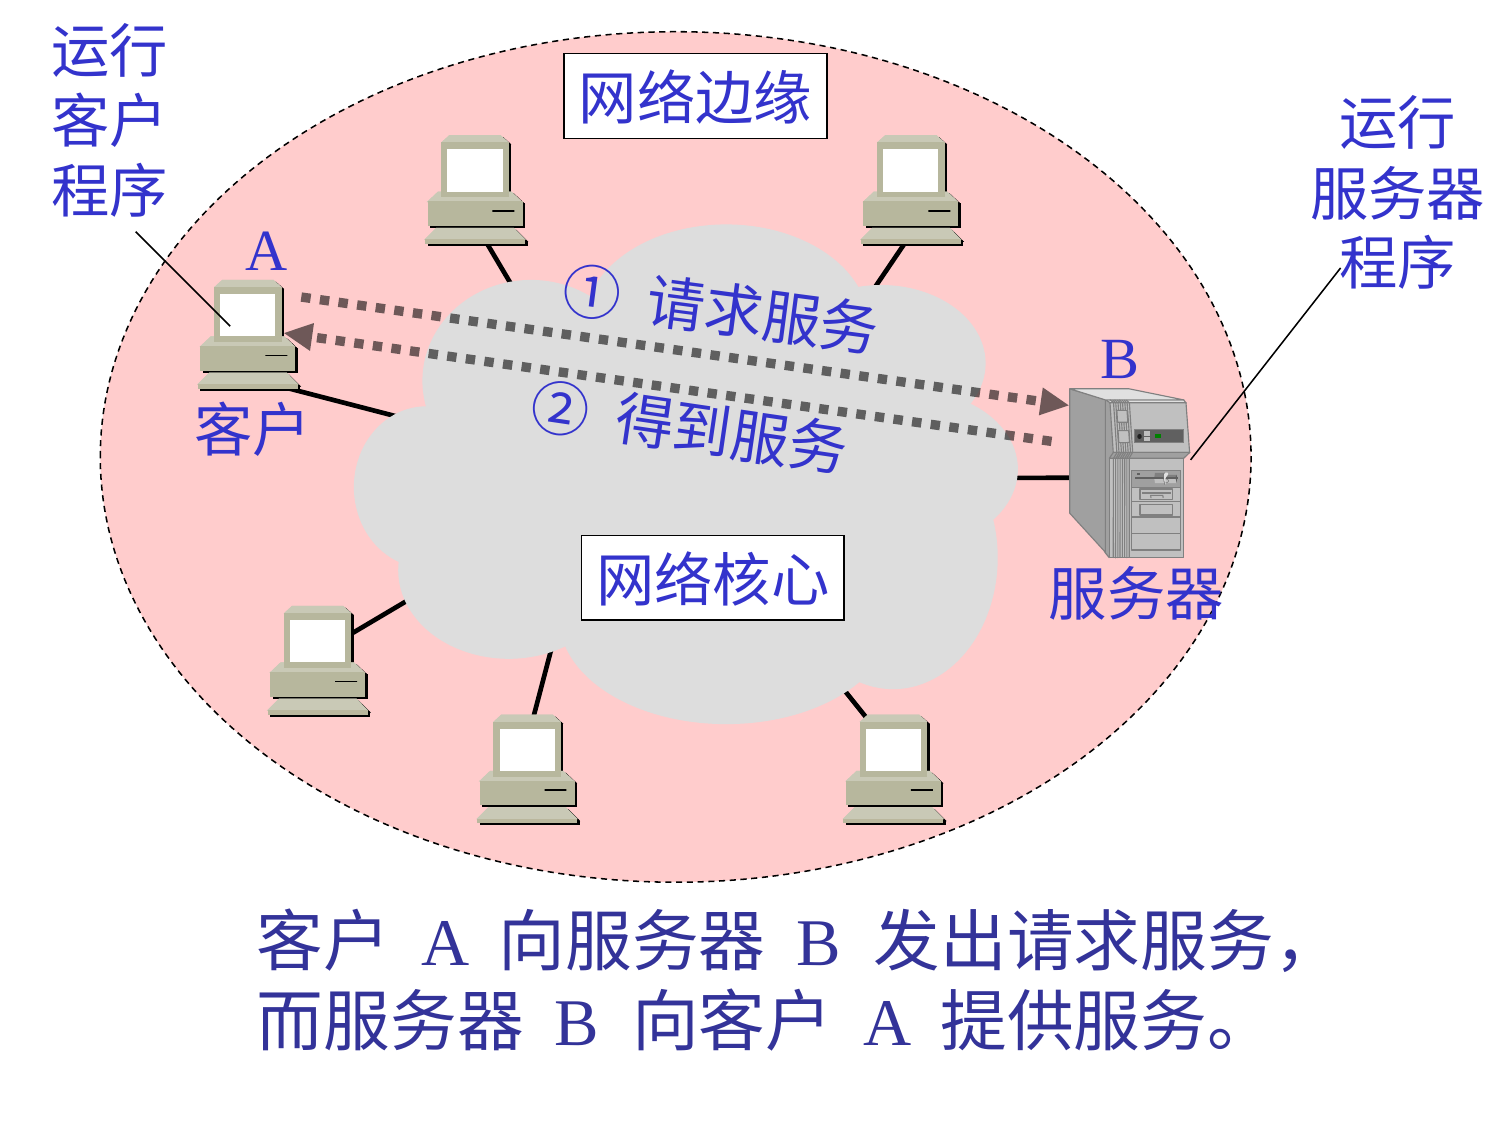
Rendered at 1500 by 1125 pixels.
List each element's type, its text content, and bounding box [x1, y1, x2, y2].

picture [196, 278, 301, 392]
picture [842, 725, 948, 827]
text_box 客户 [179, 385, 326, 471]
text_box [100, 31, 1252, 883]
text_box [353, 469, 1018, 725]
picture [859, 133, 966, 224]
text_box 运行 服务器 程序 [1295, 79, 1500, 304]
text_box 网络边缘 [564, 53, 827, 139]
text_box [1068, 387, 1192, 560]
picture [423, 133, 530, 224]
picture [475, 725, 582, 827]
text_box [353, 224, 1018, 265]
text_box 客户 A 向服务器 B 发出请求服务， 而服务器 B 向客户 A 提供服务。 [242, 891, 1356, 1067]
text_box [301, 265, 1069, 406]
text_box 服务器 [1034, 549, 1239, 634]
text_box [284, 332, 1052, 469]
text_box 运行 客户 程序 [36, 6, 183, 232]
picture [266, 604, 373, 718]
text_box A [230, 204, 303, 278]
text_box B [1086, 312, 1155, 387]
